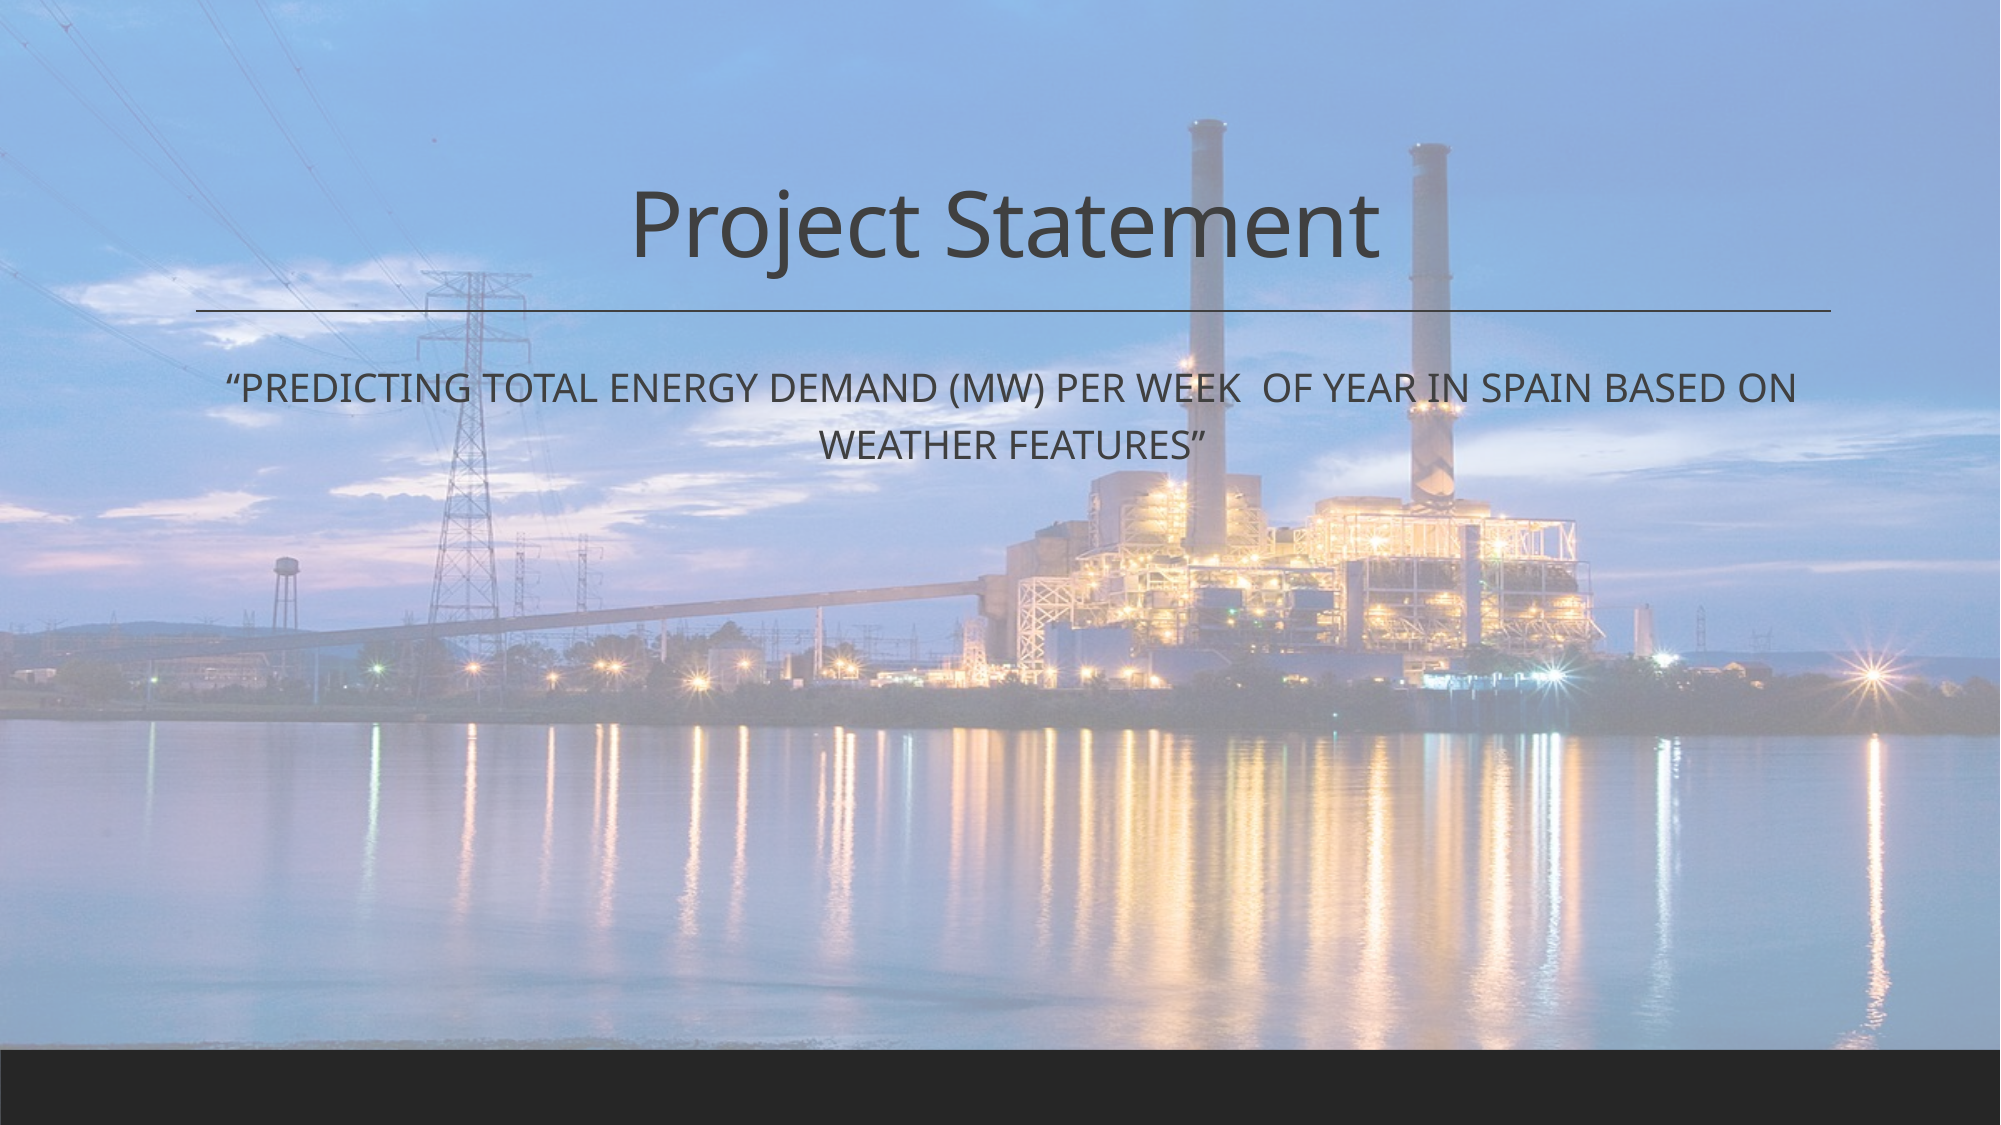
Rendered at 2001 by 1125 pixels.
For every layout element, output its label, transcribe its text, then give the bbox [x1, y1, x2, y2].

list “PREDICTING TOTAL ENERGY DEMAND (MW) PER WEEK OF YEAR IN SPAIN BASED ON WEATHER FEATURES” [180, 345, 1830, 963]
title Project Statement [180, 47, 1830, 285]
